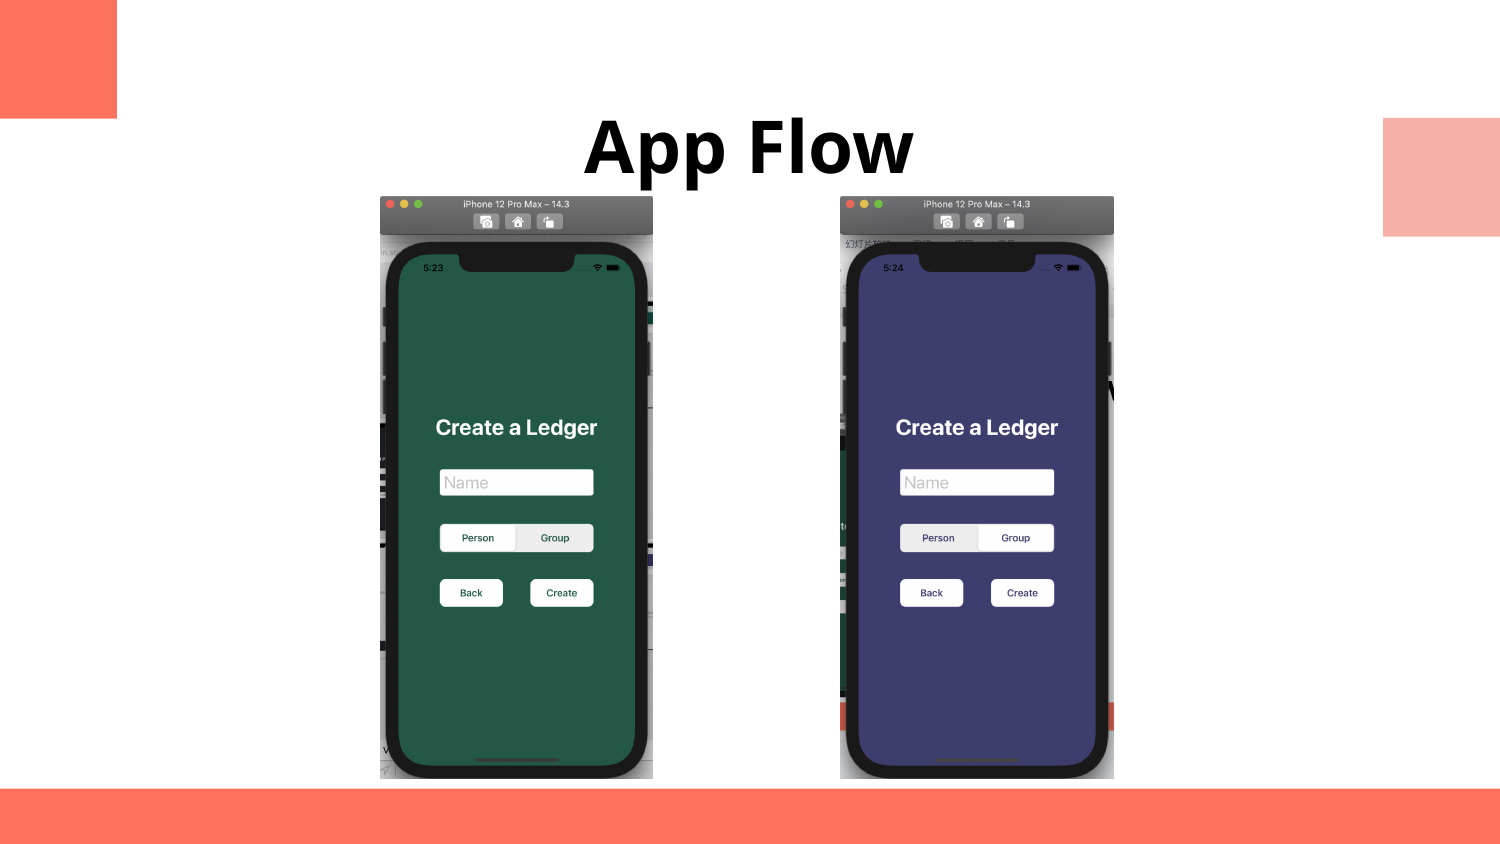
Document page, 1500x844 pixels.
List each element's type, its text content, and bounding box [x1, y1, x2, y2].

title App Flow [97, 107, 1402, 181]
picture [380, 196, 653, 779]
picture [840, 196, 1114, 779]
